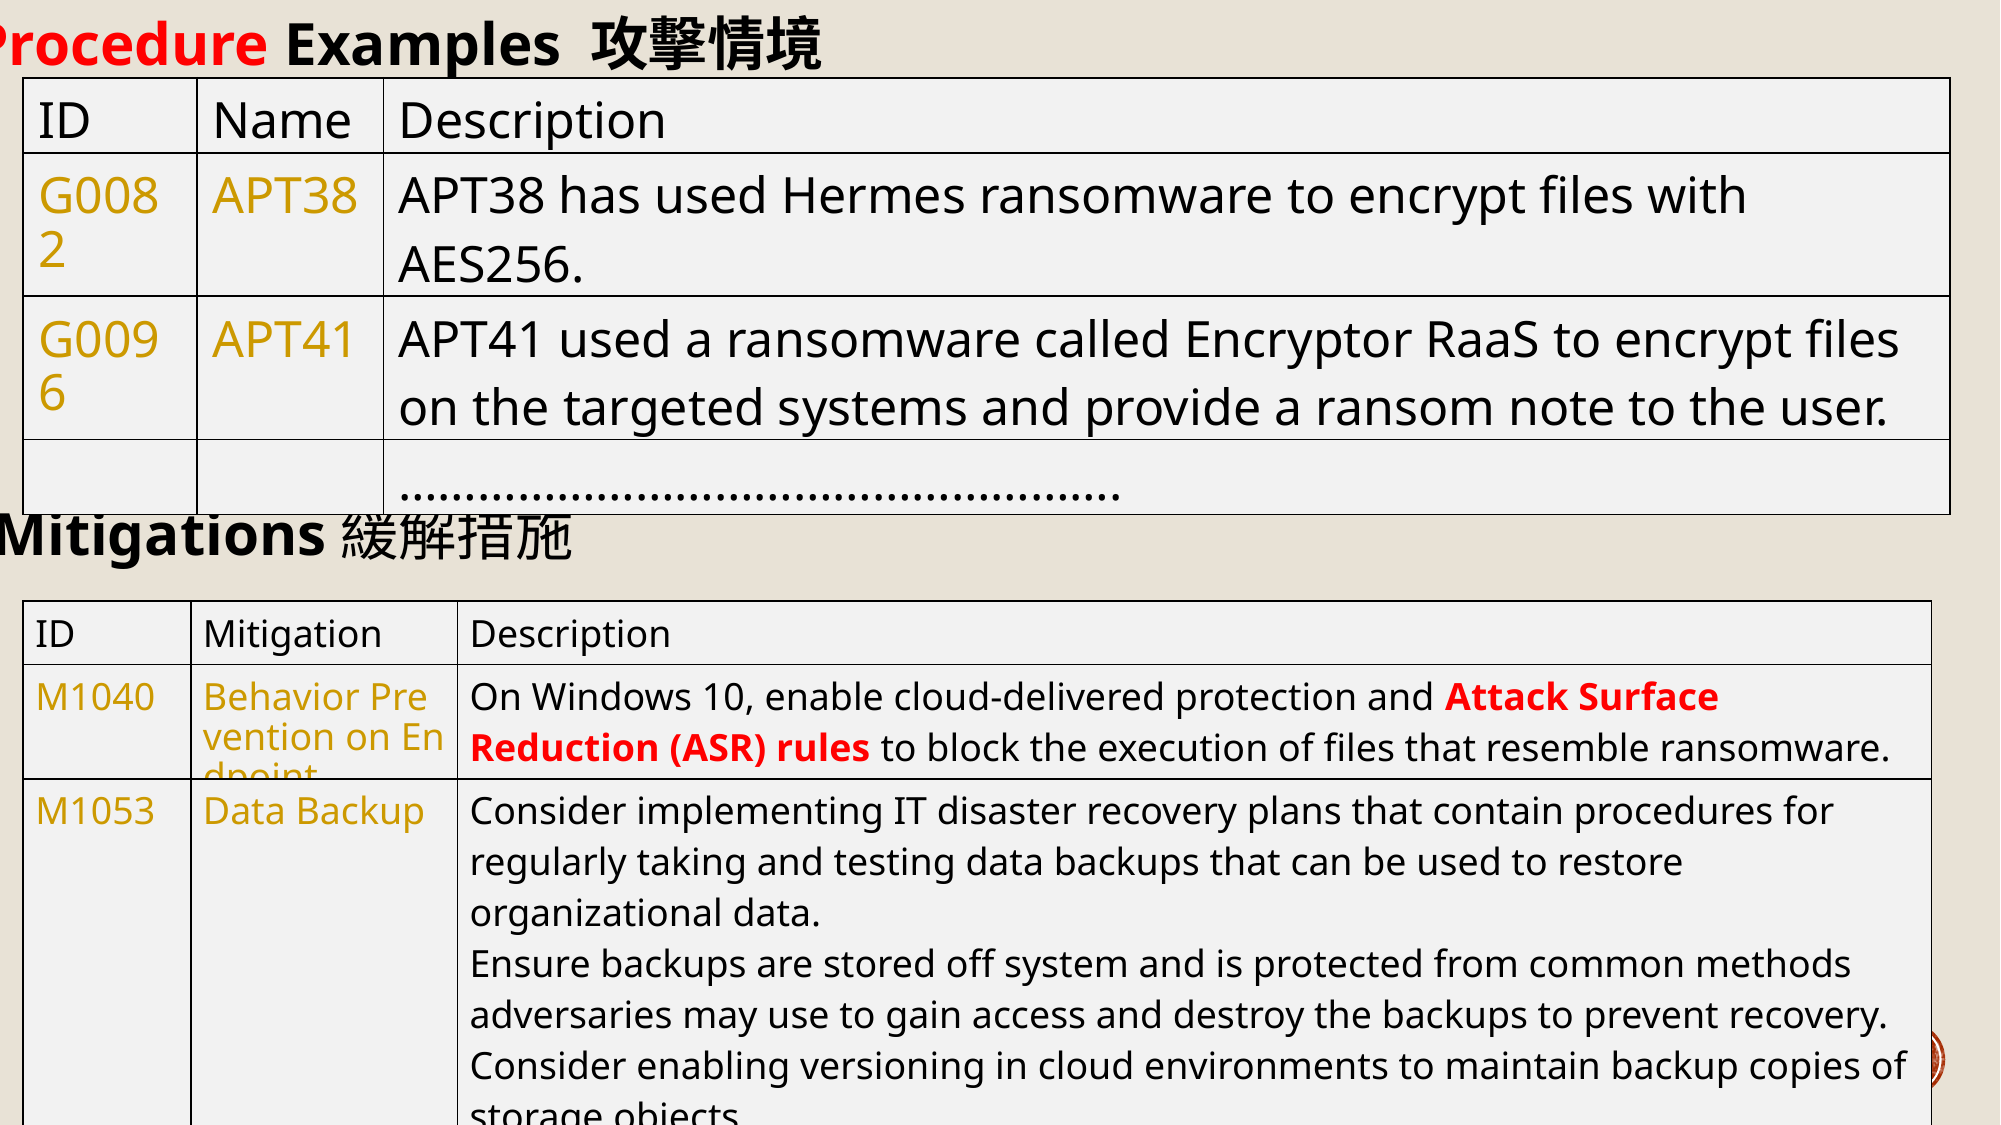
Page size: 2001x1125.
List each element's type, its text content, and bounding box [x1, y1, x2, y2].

text_box Mitigations緩解措施 [0, 489, 589, 575]
slide_number 131 [1855, 1028, 1961, 1089]
table_cell [24, 440, 196, 514]
table_header Mitigation [192, 602, 457, 664]
table_header ID [24, 602, 190, 664]
table_cell Data Backup [192, 780, 457, 1125]
table_cell On Windows 10, enable cloud-delivered protection and Attack Surface Reduction (ASR) rules to block the execution of files that resemble ransomware. [458, 665, 1931, 778]
table_header ID [24, 85, 196, 152]
table_cell APT41 [198, 297, 383, 439]
table_cell APT38 has used Hermes ransomware to encrypt files with AES256. [384, 154, 1949, 295]
table_cell [198, 440, 383, 514]
table_cell APT38 [198, 154, 383, 295]
table_header Name [198, 85, 383, 152]
table_cell ………………………………………………. [384, 440, 1949, 514]
table_cell Consider implementing IT disaster recovery plans that contain procedures for regularly taking and testing data backups that can be used to restore organizational data. Ensure backups are stored off system and is protected from common methods adversaries may use to gain access and destroy the backups to prevent recovery. Consider enabling versioning in cloud environments to maintain backup copies of storage objects. [458, 780, 1931, 1125]
table_cell Behavior Prevention on Endpoint [192, 665, 457, 778]
table_header Description [384, 79, 1949, 152]
table_cell G0096 [24, 297, 196, 439]
table_header Description [458, 602, 1931, 664]
table_cell M1053 [24, 780, 190, 1125]
table_cell APT41 used a ransomware called Encryptor RaaS to encrypt files on the targeted systems and provide a ransom note to the user. [384, 297, 1949, 439]
text_box Procedure Examples 攻擊情境 [0, 0, 839, 85]
table_cell M1040 [24, 665, 190, 778]
table_cell G0082 [24, 154, 196, 295]
